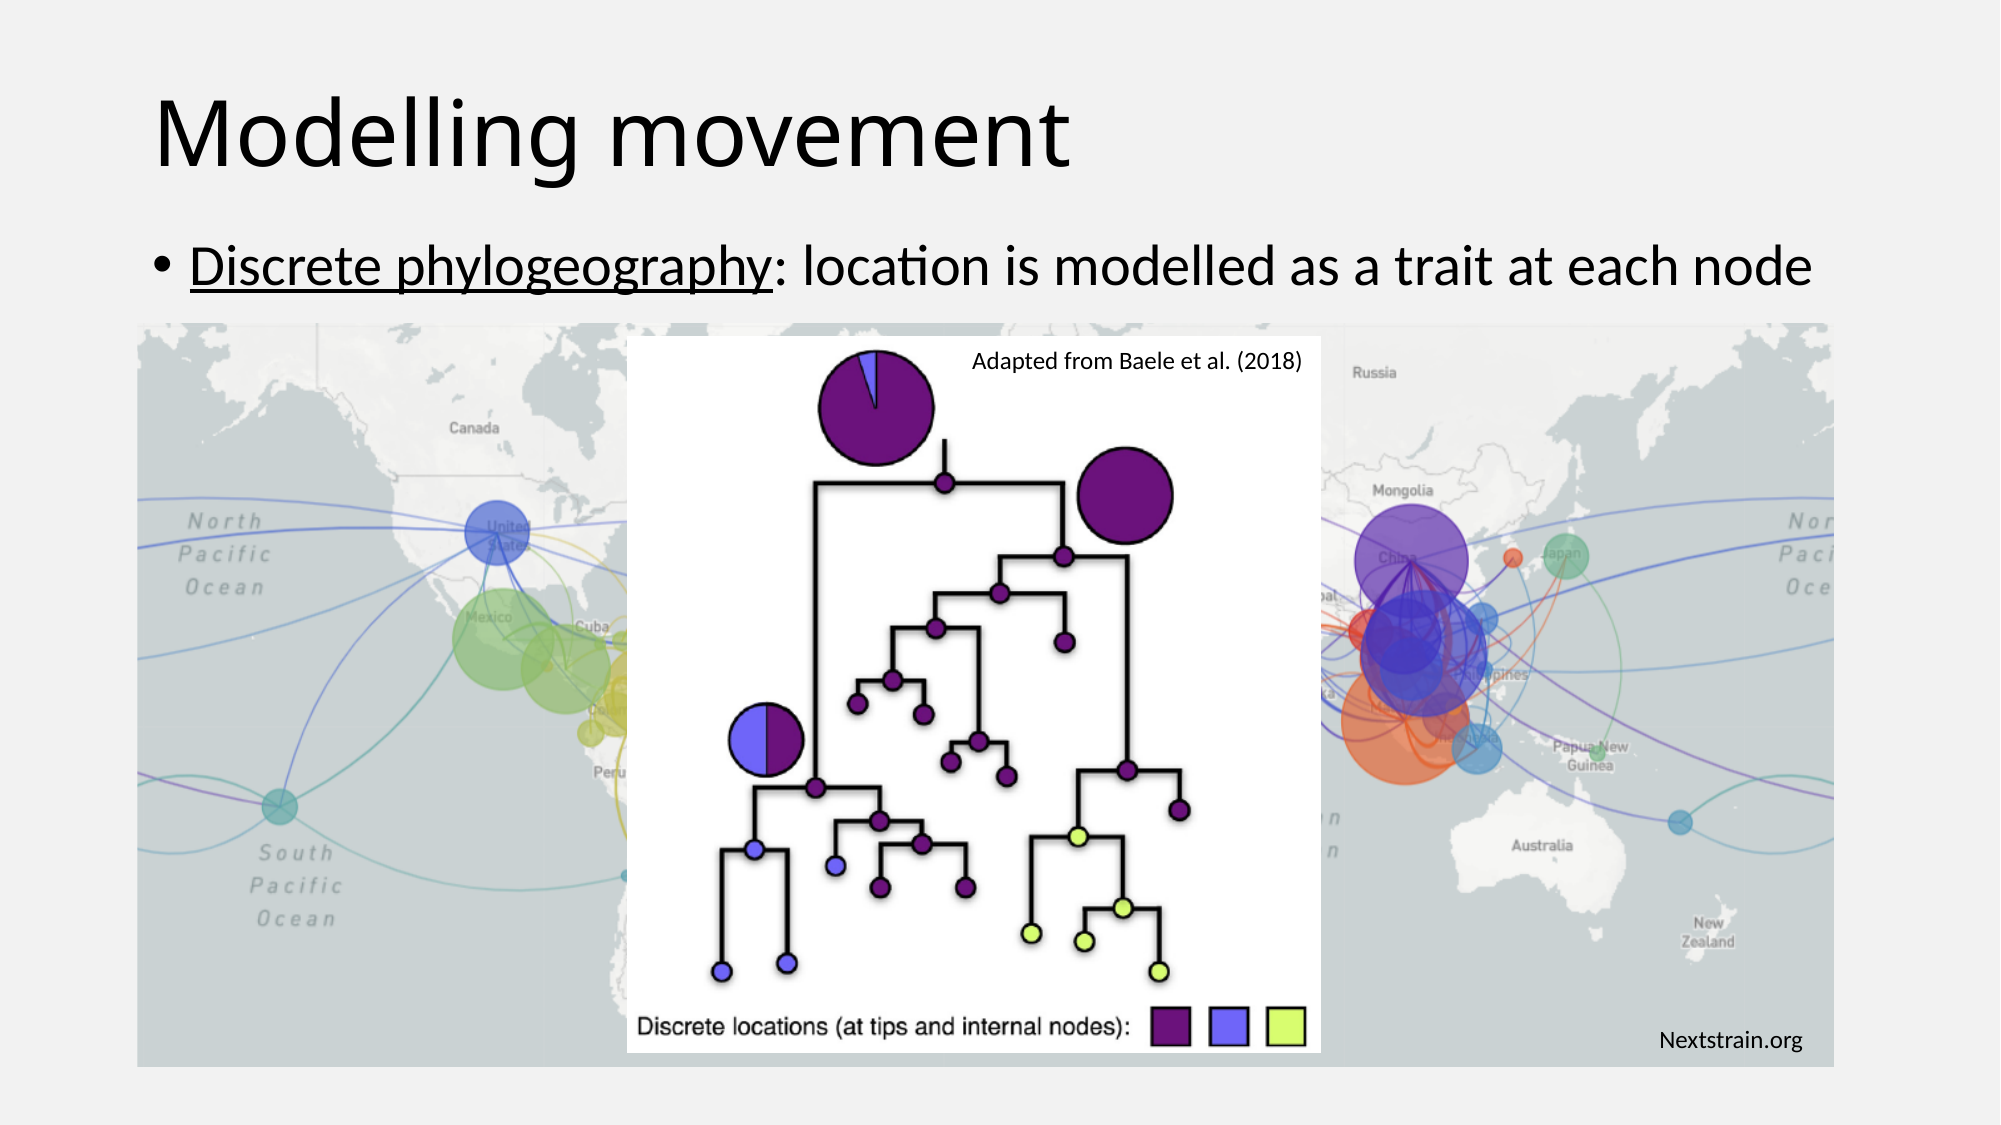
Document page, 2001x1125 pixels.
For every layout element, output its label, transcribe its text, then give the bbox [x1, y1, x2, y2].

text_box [627, 336, 1320, 1053]
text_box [137, 322, 1834, 1067]
text_box Discrete phylogeography: location is modelled as a trait at each node [137, 228, 1863, 307]
title Modelling movement [137, 59, 1863, 215]
